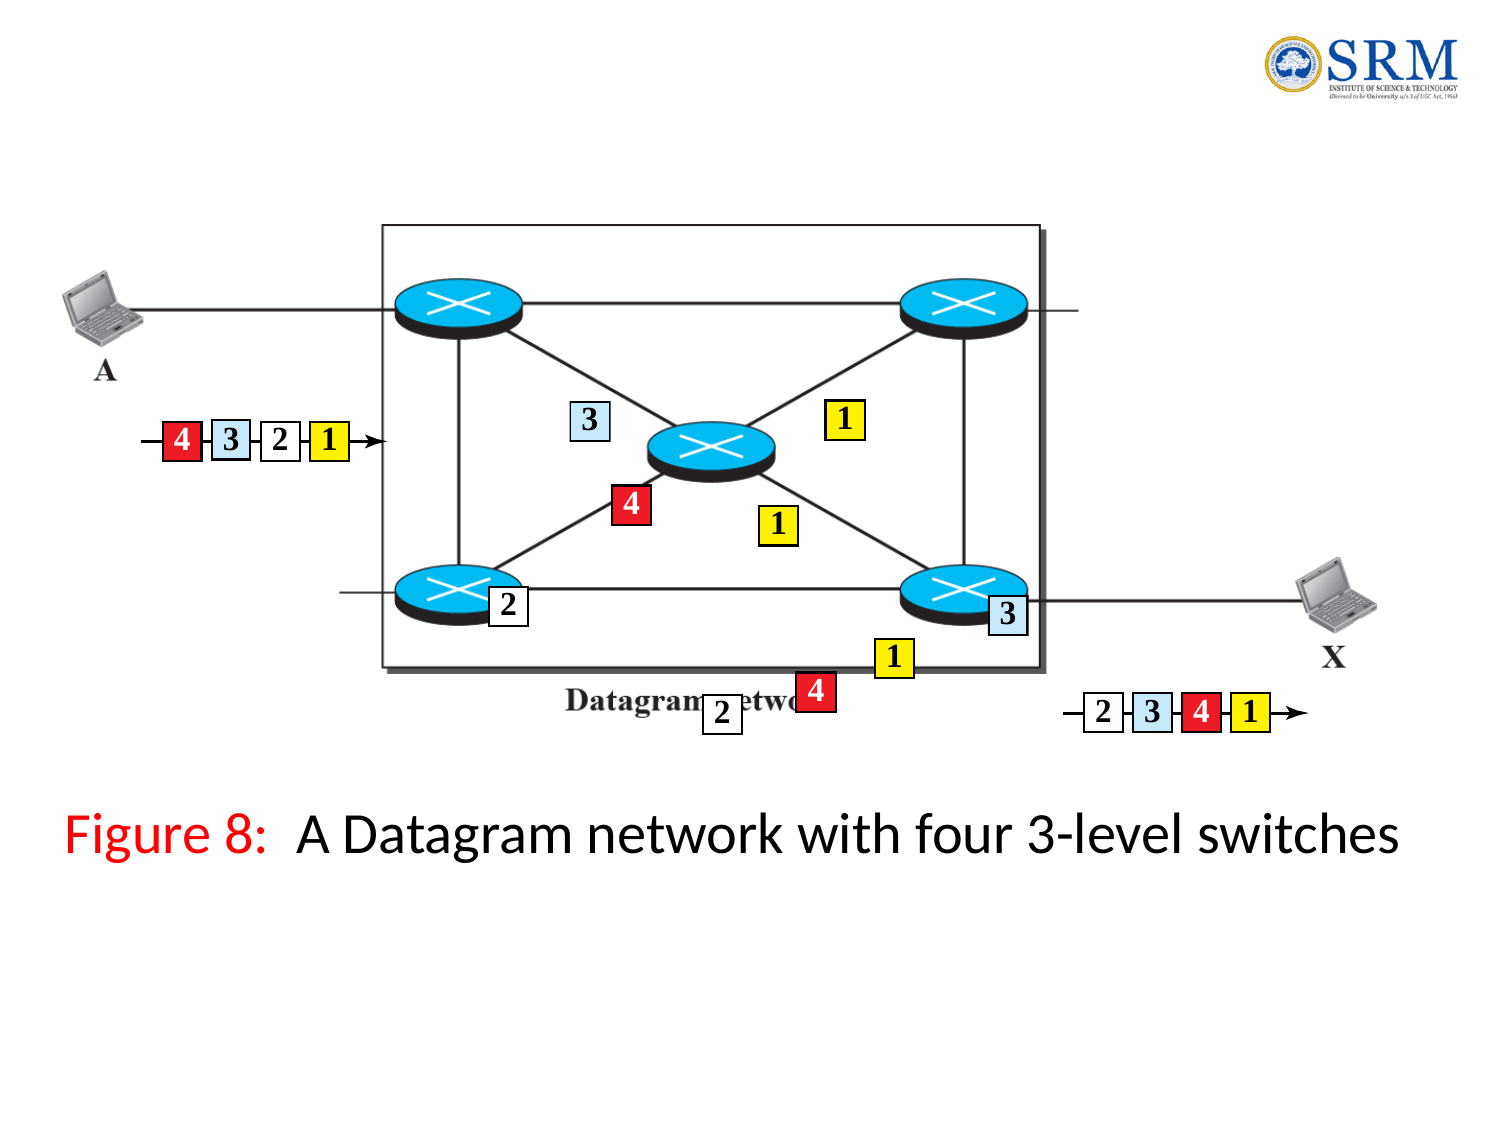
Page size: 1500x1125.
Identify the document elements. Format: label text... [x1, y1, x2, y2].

picture [1262, 24, 1463, 108]
picture [62, 224, 1377, 736]
text_box Figure 8: A Datagram network with four 3-level switches [50, 787, 1500, 874]
